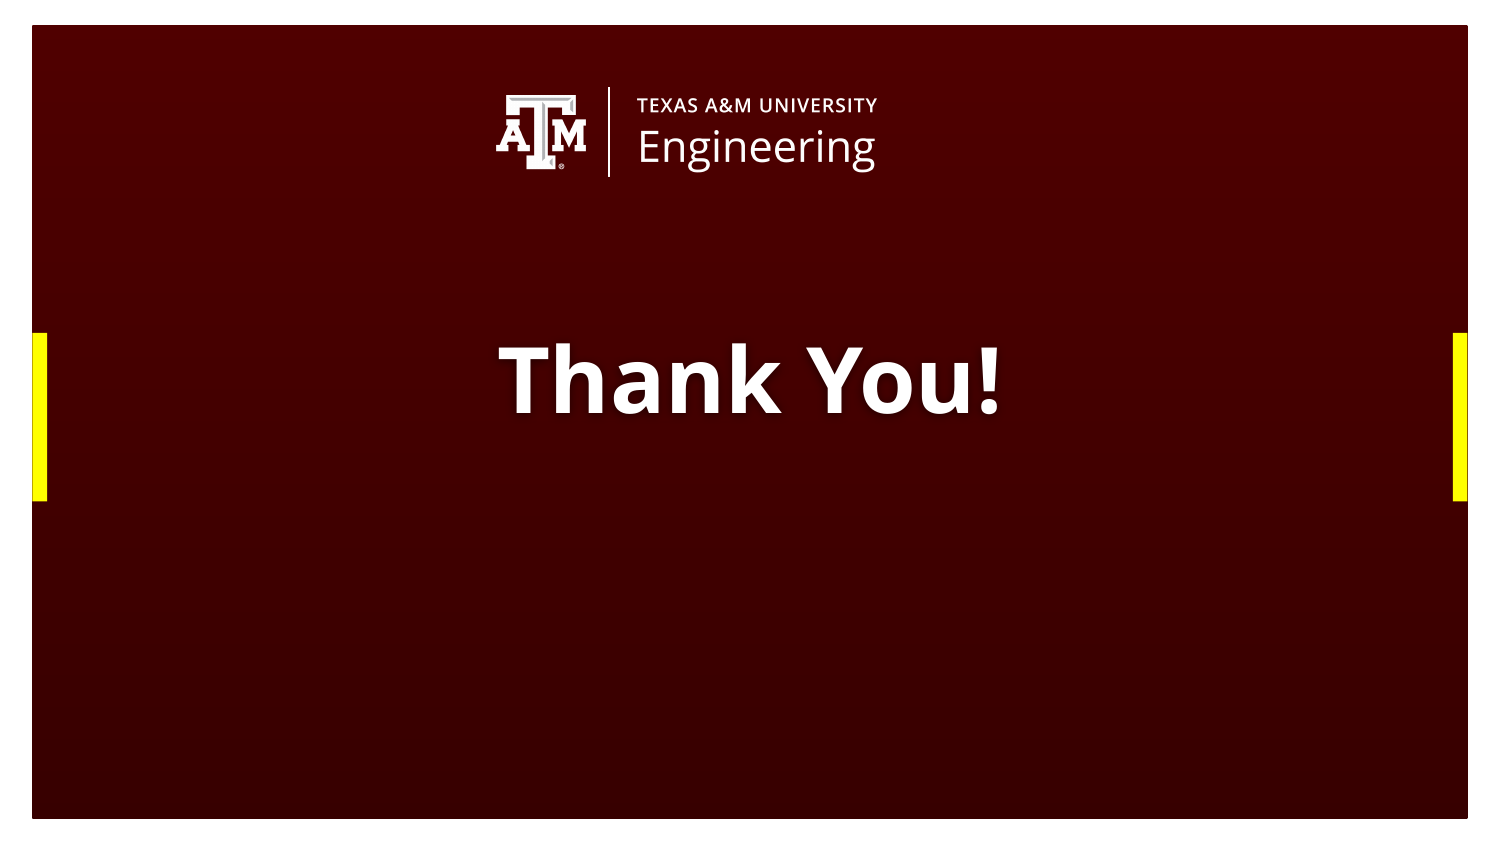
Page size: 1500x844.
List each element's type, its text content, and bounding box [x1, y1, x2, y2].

title Thank You! [112, 286, 1388, 468]
picture [496, 87, 877, 177]
